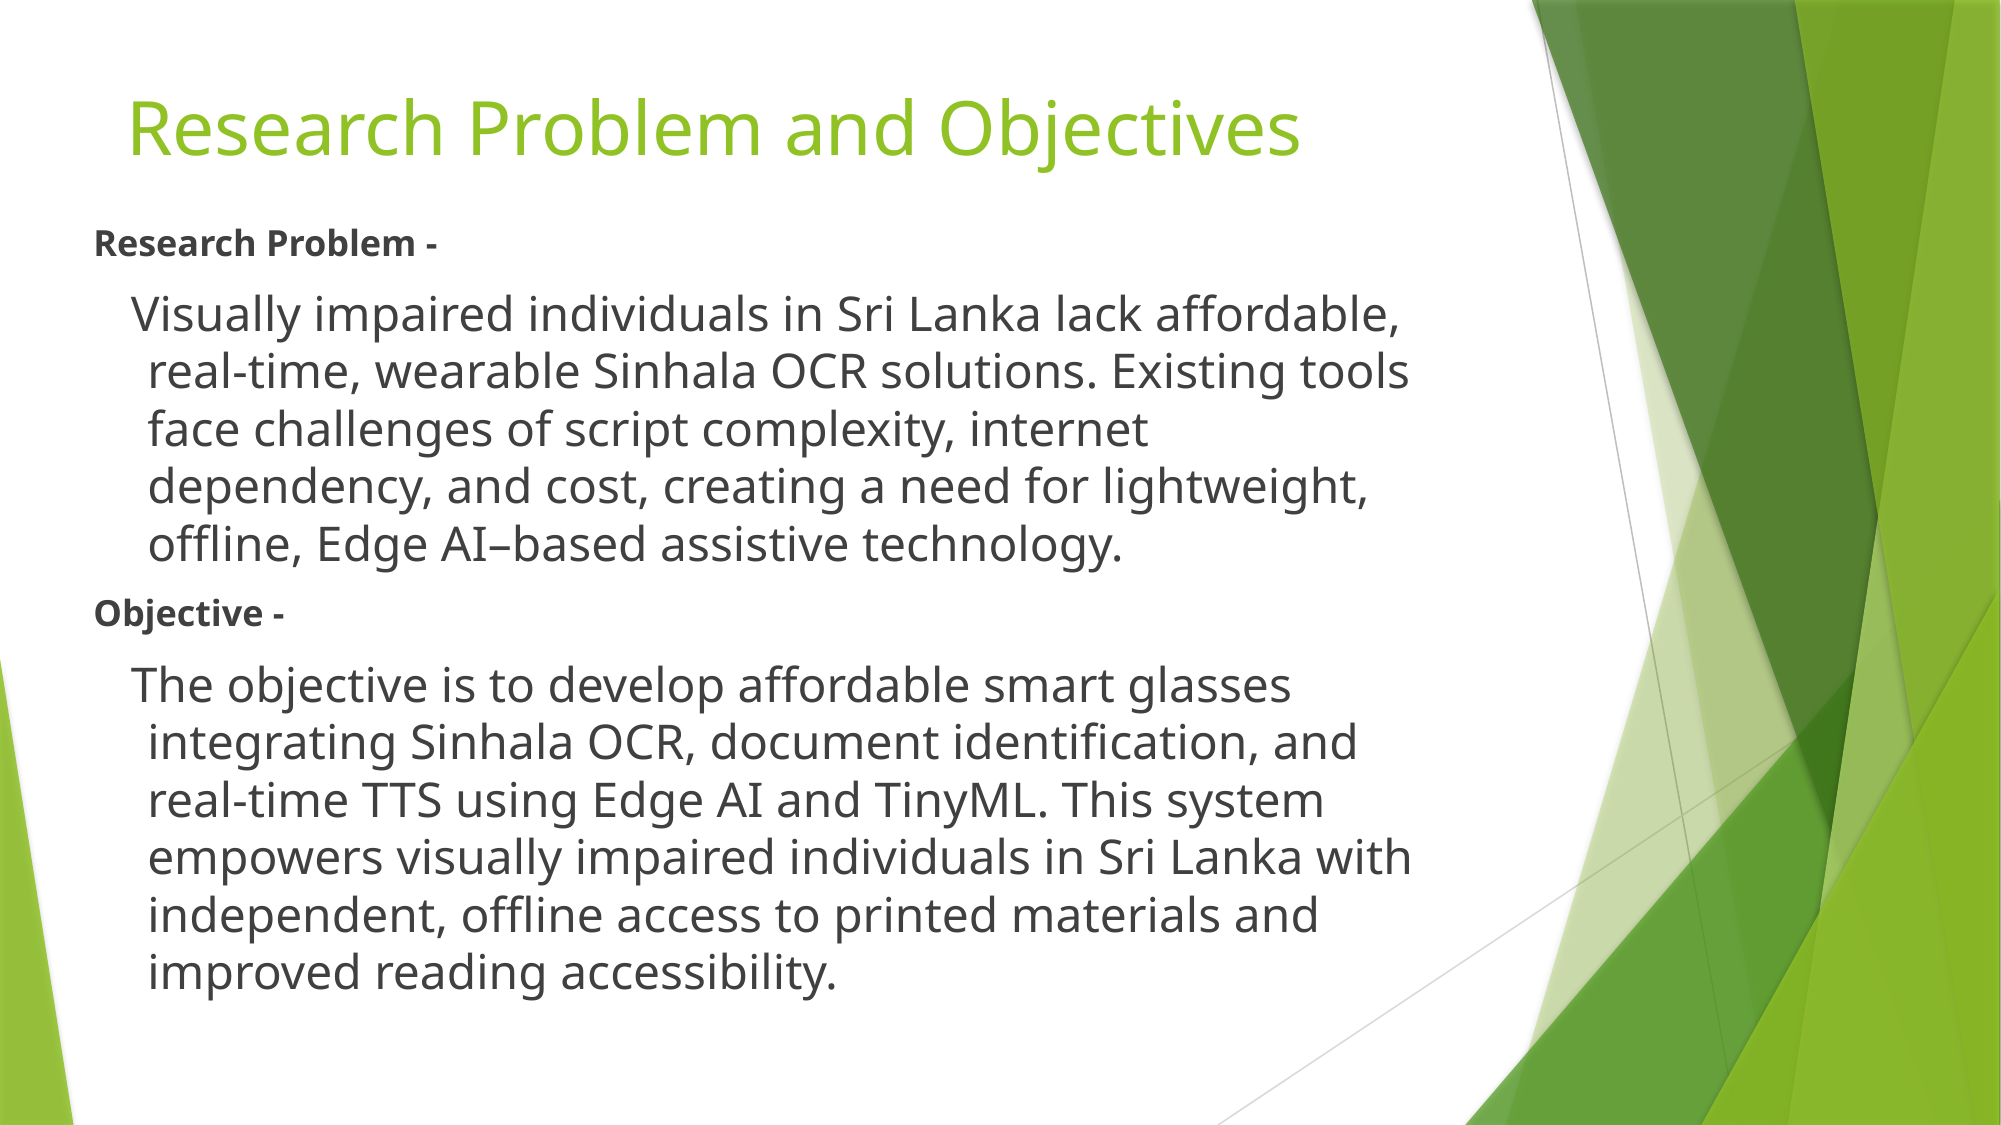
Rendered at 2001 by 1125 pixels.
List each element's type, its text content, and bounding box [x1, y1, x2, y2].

list Research Problem - Visually impaired individuals in Sri Lanka lack affordable, real-time, wearable Sinhala OCR solutions. Existing tools face challenges of script complexity, internet dependency, and cost, creating a need for lightweight, offline, Edge AI–based assistive technology. Objective - The objective is to develop affordable smart glasses integrating Sinhala OCR, document identification, and real-time TTS using Edge AI and TinyML. This system empowers visually impaired individuals in Sri Lanka with independent, offline access to printed materials and improved reading accessibility. [78, 212, 1459, 1023]
title Research Problem and Objectives [111, 72, 1522, 185]
